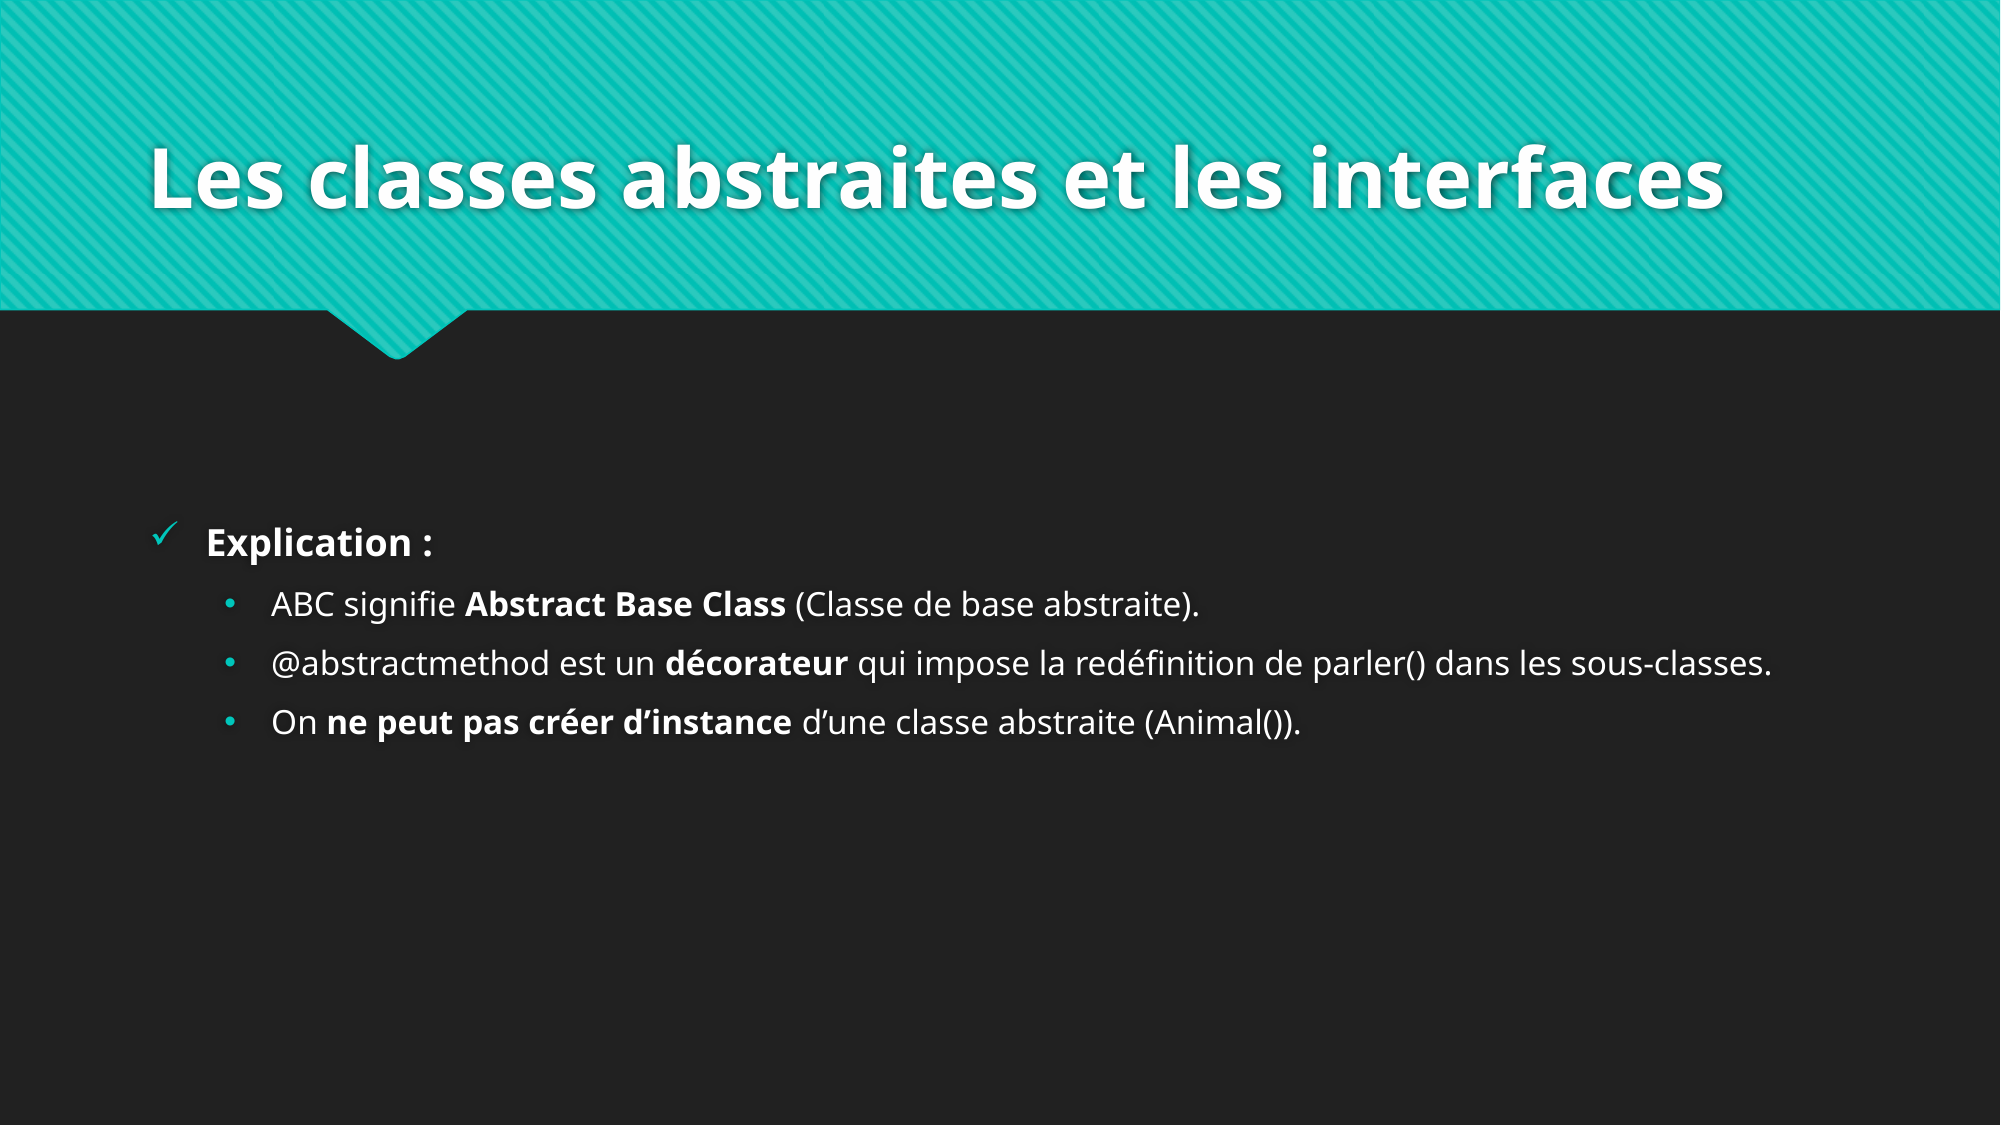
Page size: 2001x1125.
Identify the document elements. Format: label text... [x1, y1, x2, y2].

list Explication : ABC signifie Abstract Base Class (Classe de base abstraite). @abstractmethod est un décorateur qui impose la redéfinition de parler() dans les sous-classes. On ne peut pas créer d’instance d’une classe abstraite (Animal()). [134, 364, 1866, 962]
title Les classes abstraites et les interfaces [132, 73, 1868, 233]
